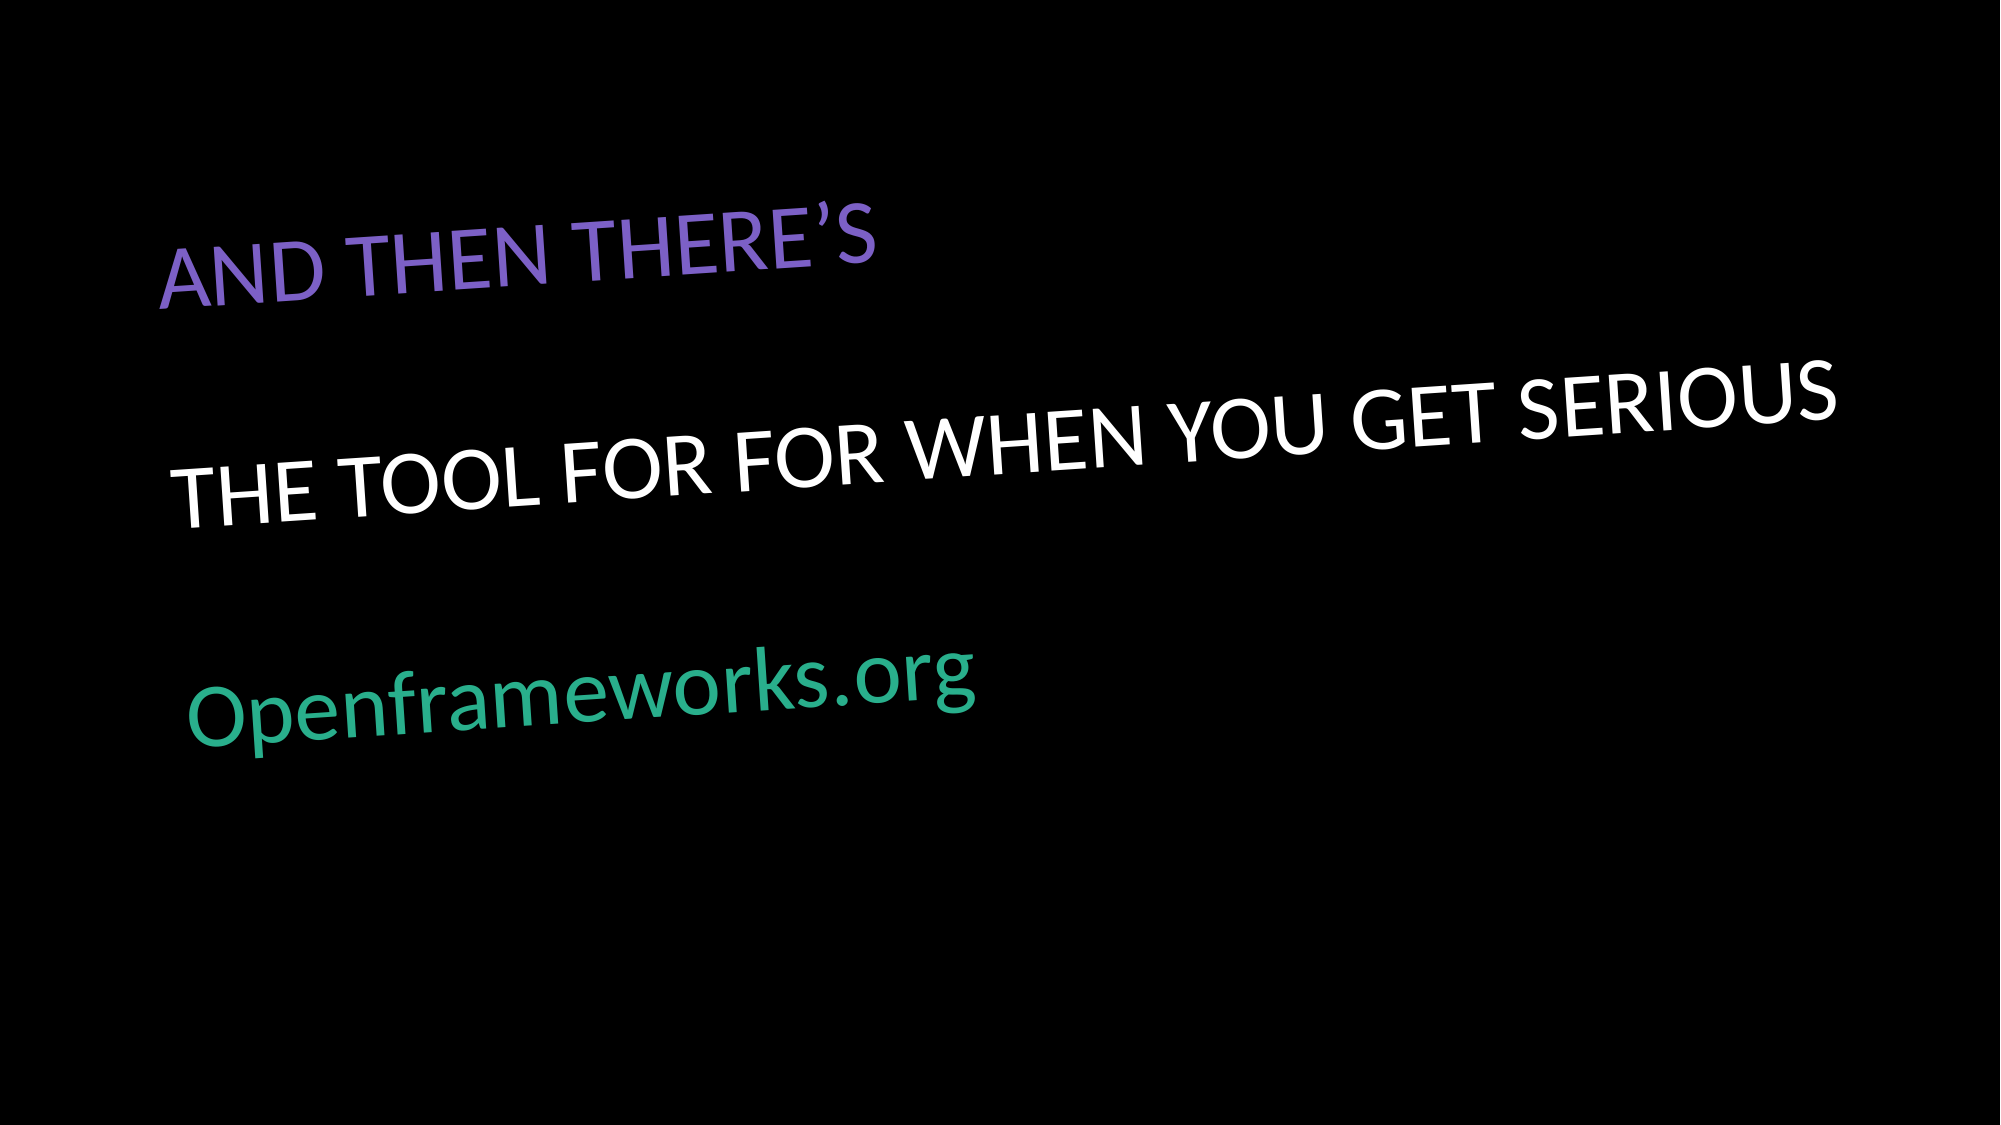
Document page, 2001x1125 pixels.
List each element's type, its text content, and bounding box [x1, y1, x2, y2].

text_box AND THEN THERE’S THE TOOL FOR FOR WHEN YOU GET SERIOUS Openframeworks.org [137, 99, 1872, 776]
